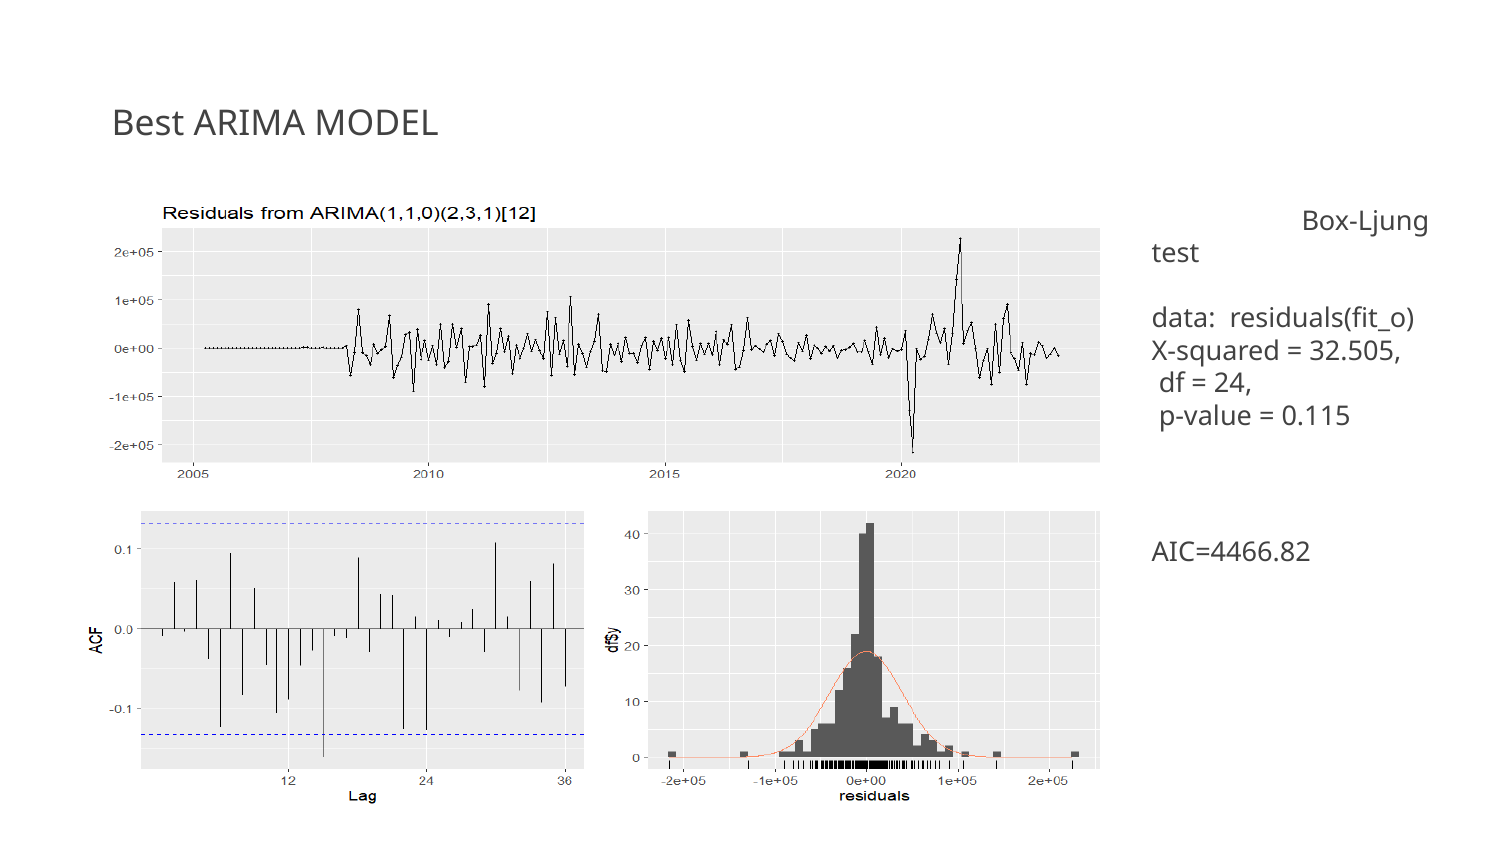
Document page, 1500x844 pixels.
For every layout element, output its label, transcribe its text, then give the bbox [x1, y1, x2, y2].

text_box Box-Ljung test data: residuals(fit_o) X-squared = 32.505, df = 24, p-value = 0.115 AIC=4466.82 [1136, 163, 1472, 602]
text_box Best ARIMA MODEL [96, 84, 1155, 185]
picture [78, 198, 1109, 810]
